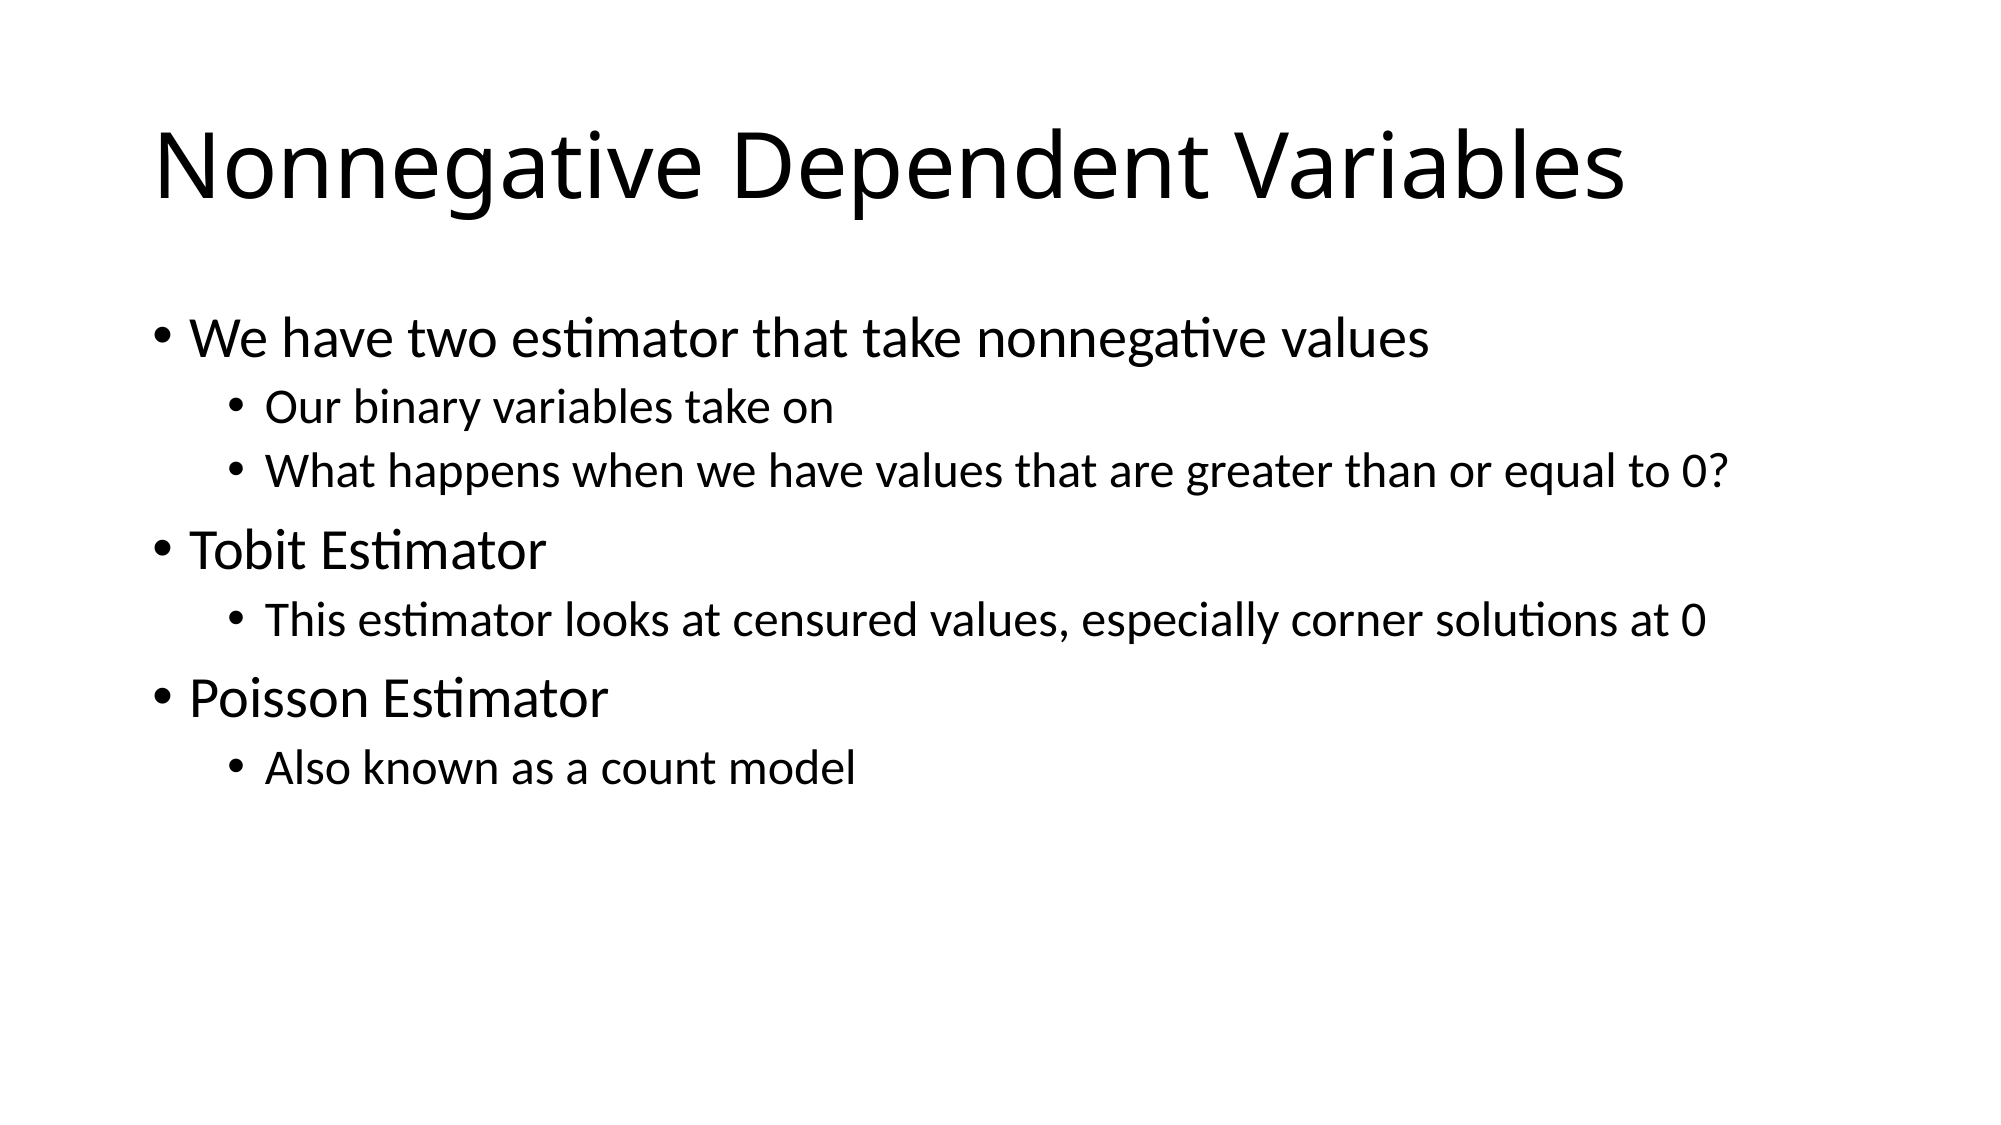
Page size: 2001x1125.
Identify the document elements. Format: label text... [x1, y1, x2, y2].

title Nonnegative Dependent Variables [137, 59, 1863, 278]
